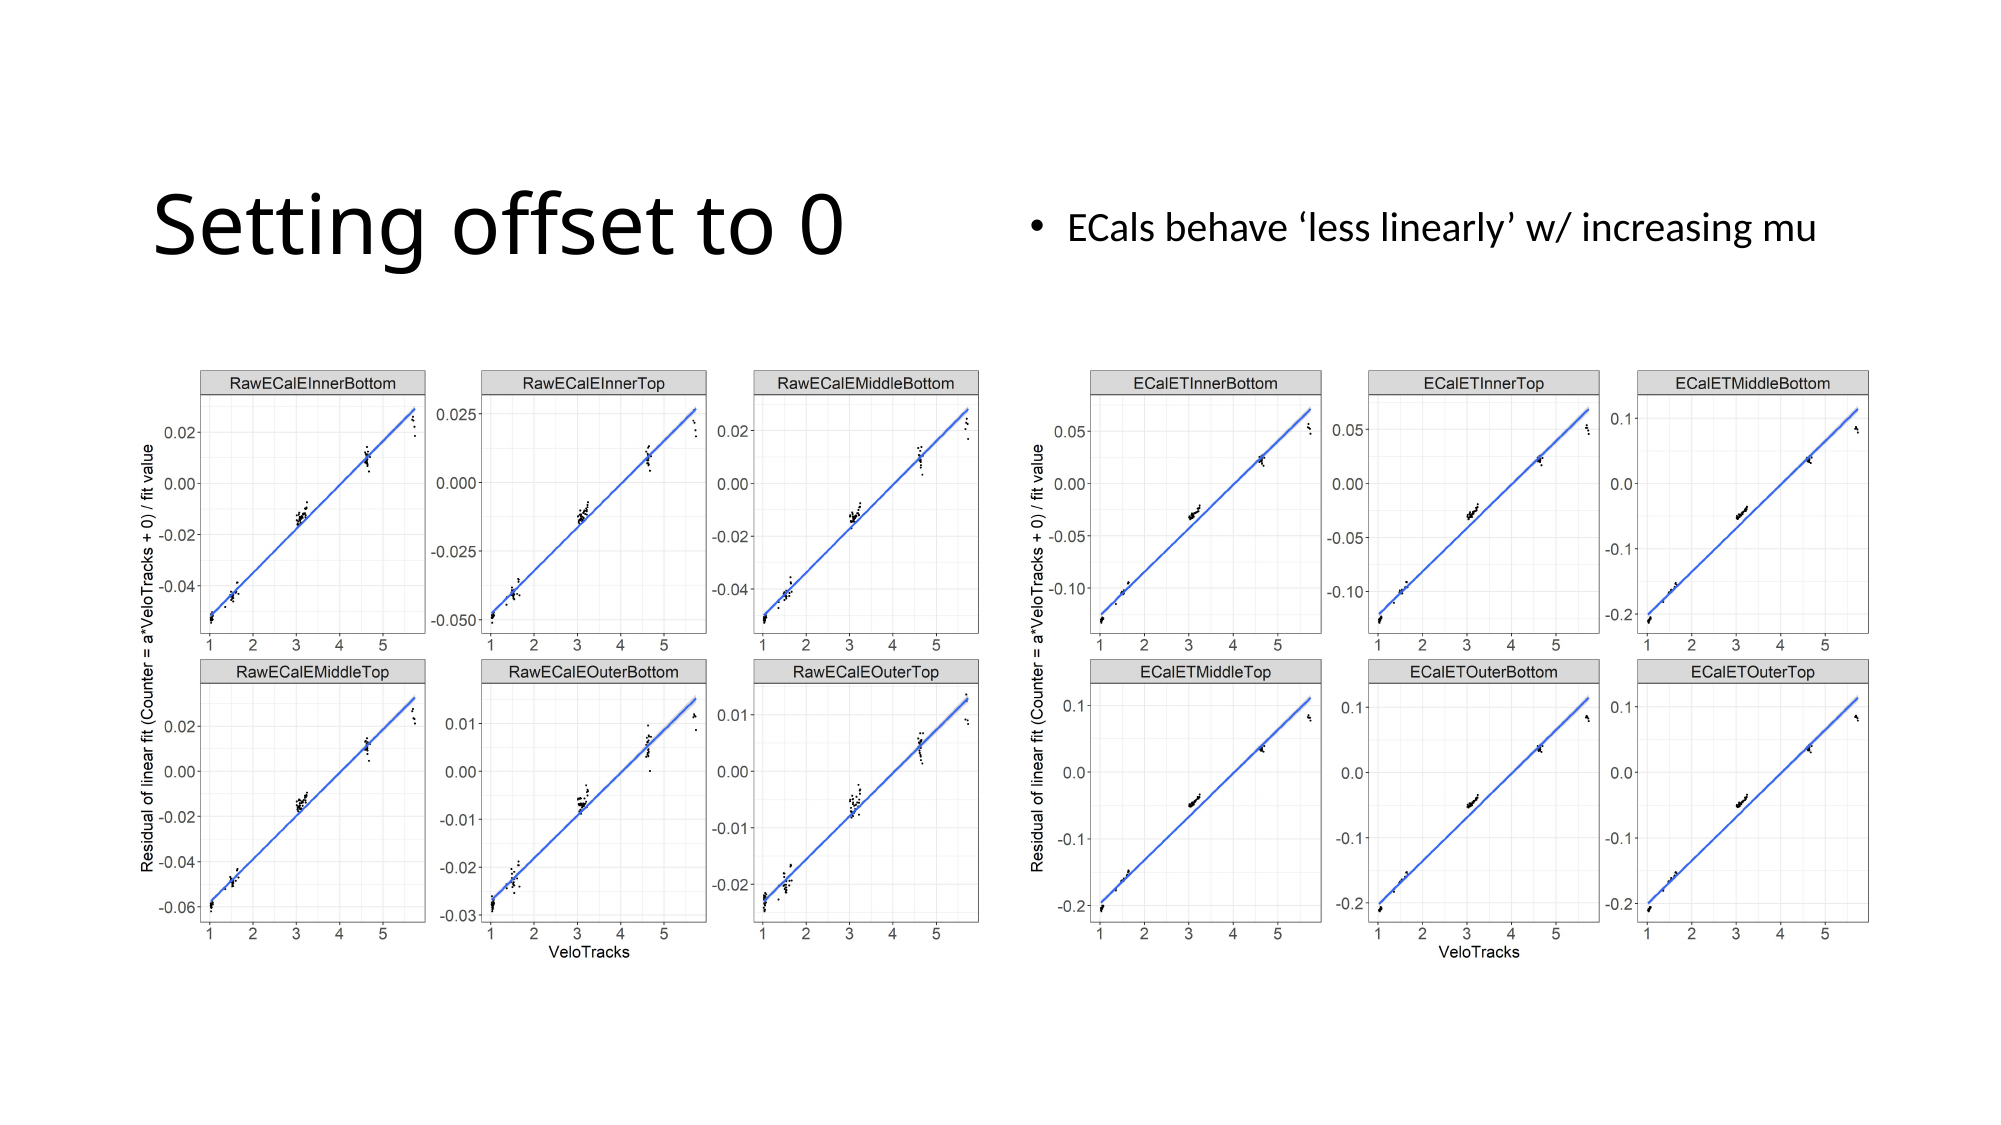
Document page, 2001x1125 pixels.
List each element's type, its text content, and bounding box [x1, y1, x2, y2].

title Setting offset to 0 [137, 89, 986, 366]
picture [1025, 365, 1874, 966]
picture [135, 365, 984, 966]
list ECals behave ‘less linearly’ w/ increasing mu [1014, 89, 1865, 366]
